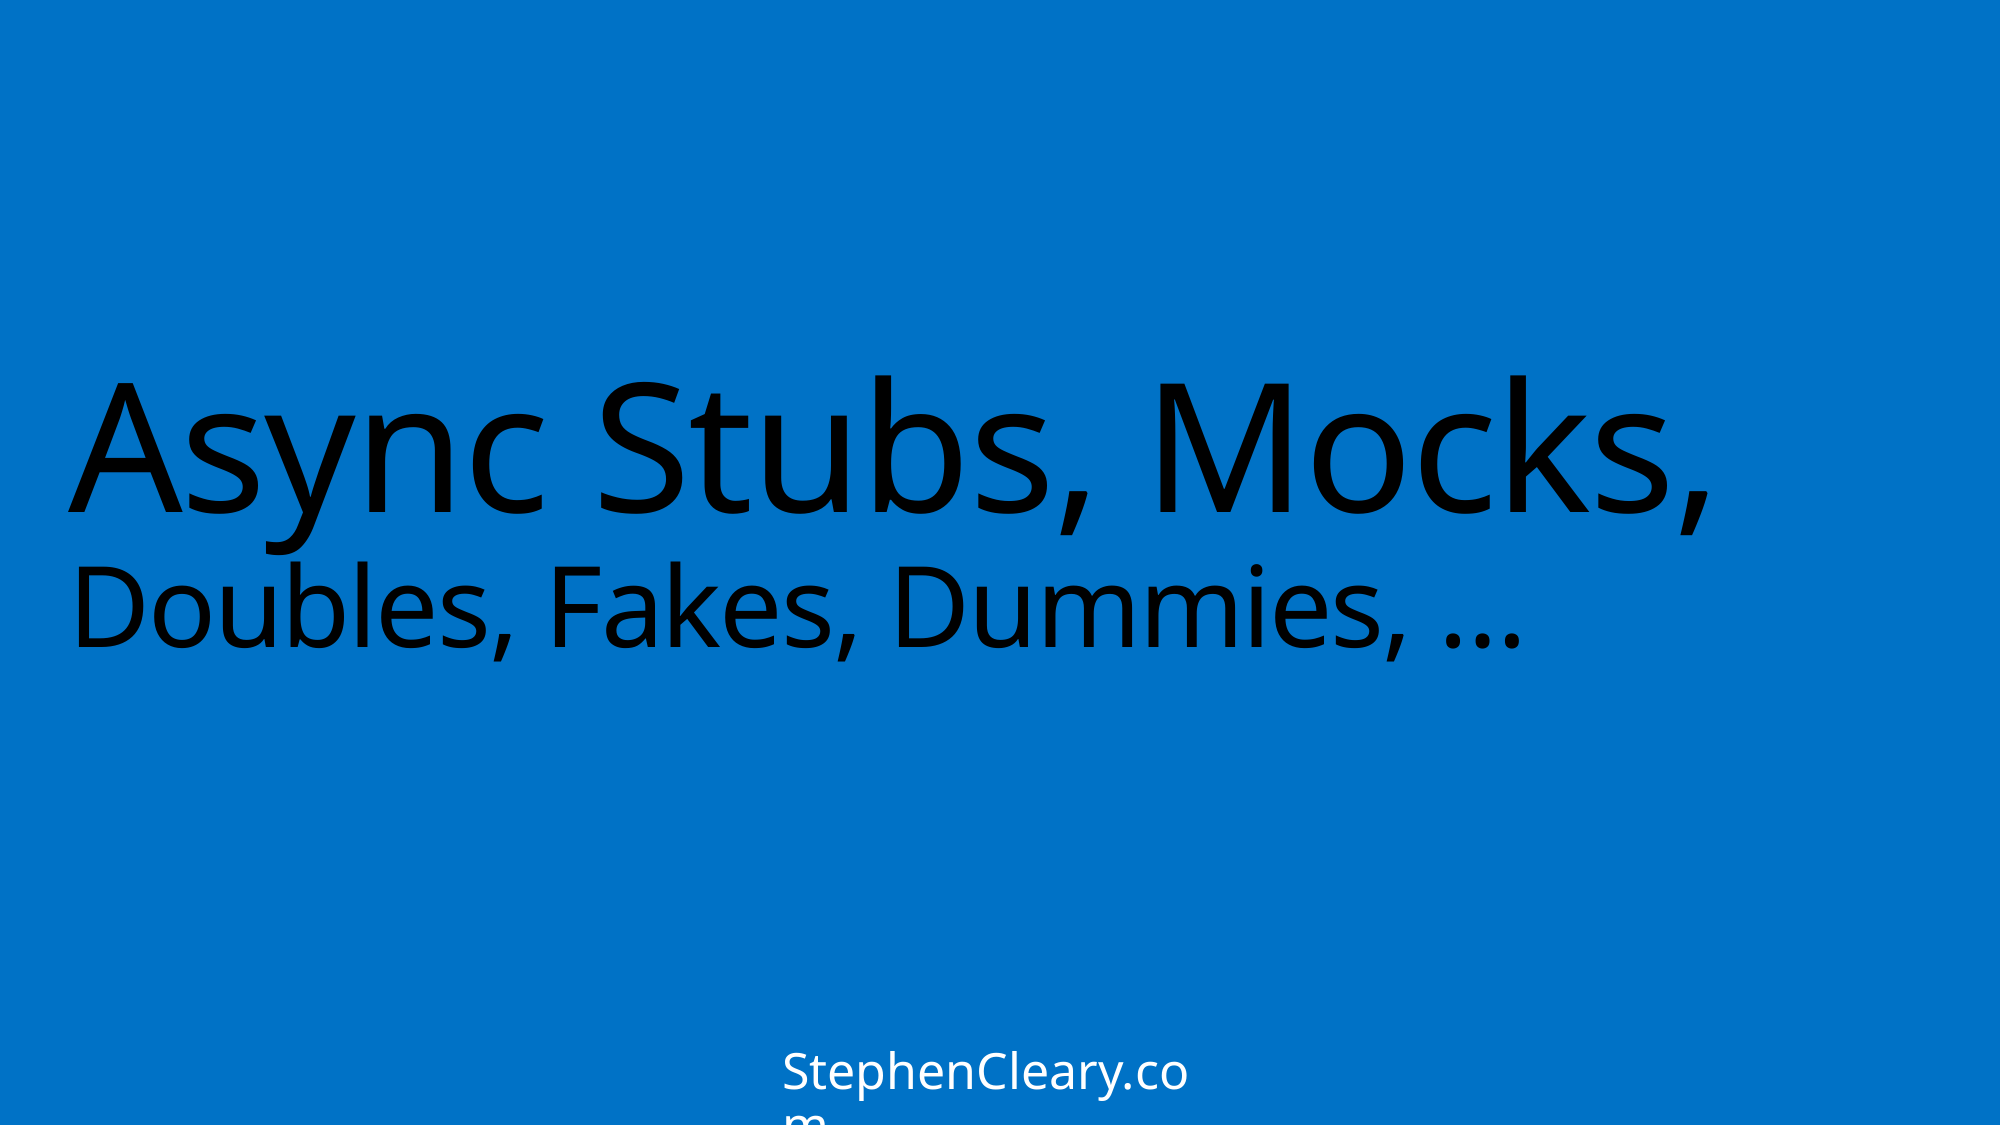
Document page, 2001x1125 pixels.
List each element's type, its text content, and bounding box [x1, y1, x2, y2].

title Async Stubs, Mocks, Doubles, Fakes, Dummies, … [44, 341, 1956, 637]
